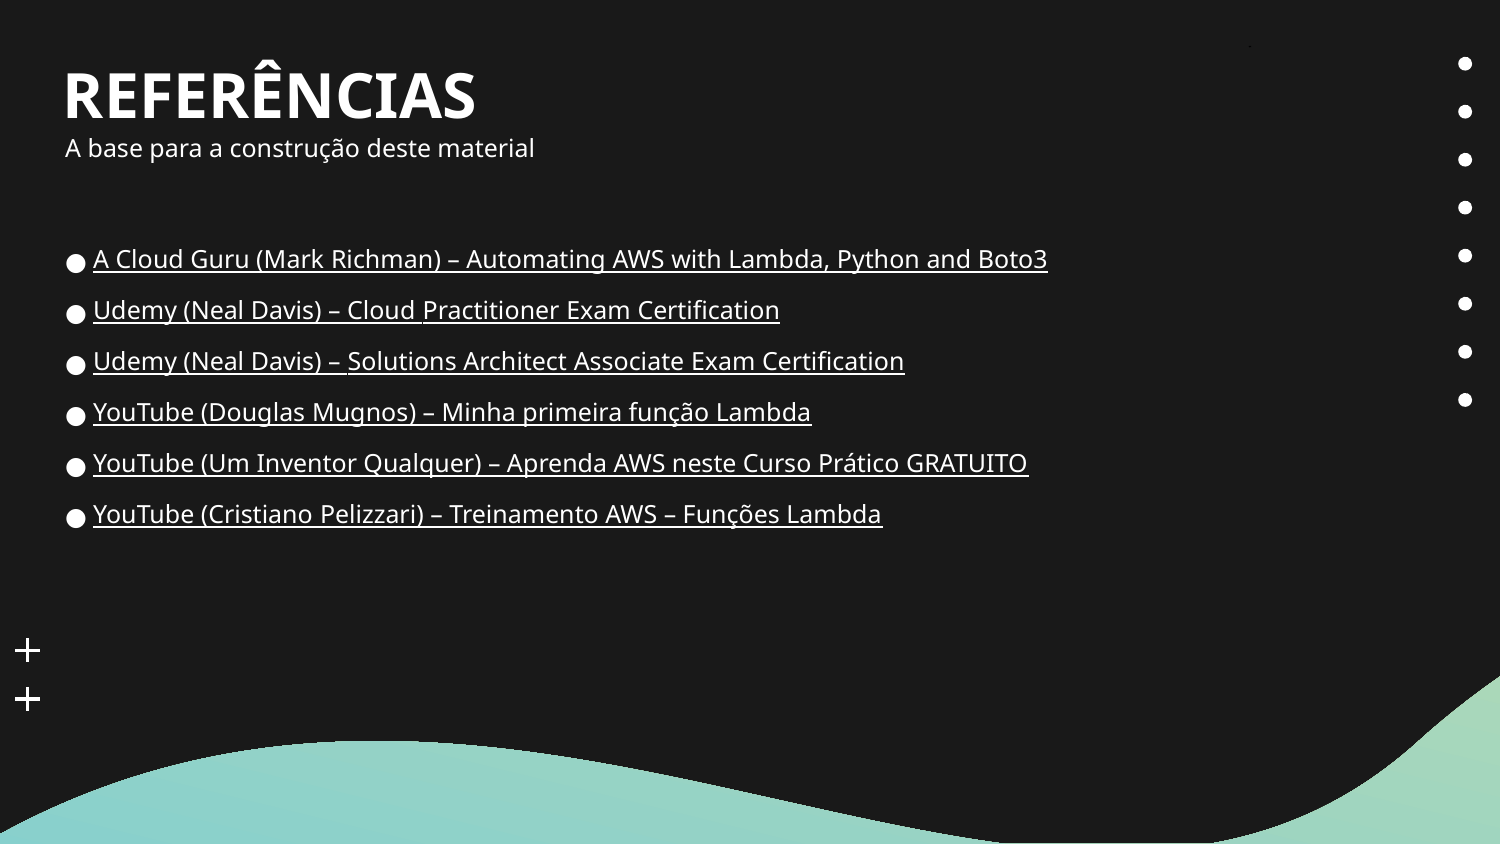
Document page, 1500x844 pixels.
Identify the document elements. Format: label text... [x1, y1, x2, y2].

title REFERÊNCIAS [47, 41, 1246, 136]
text_box A Cloud Guru (Mark Richman) – Automating AWS with Lambda, Python and Boto3 Udemy (Neal Davis) – Cloud Practitioner Exam Certification Udemy (Neal Davis) – Solutions Architect Associate Exam Certification YouTube (Douglas Mugnos) – Minha primeira função Lambda YouTube (Um Inventor Qualquer) – Aprenda AWS neste Curso Prático GRATUITO YouTube (Cristiano Pelizzari) – Treinamento AWS – Funções Lambda [50, 211, 1390, 755]
subtitle A base para a construção deste material [50, 117, 940, 180]
